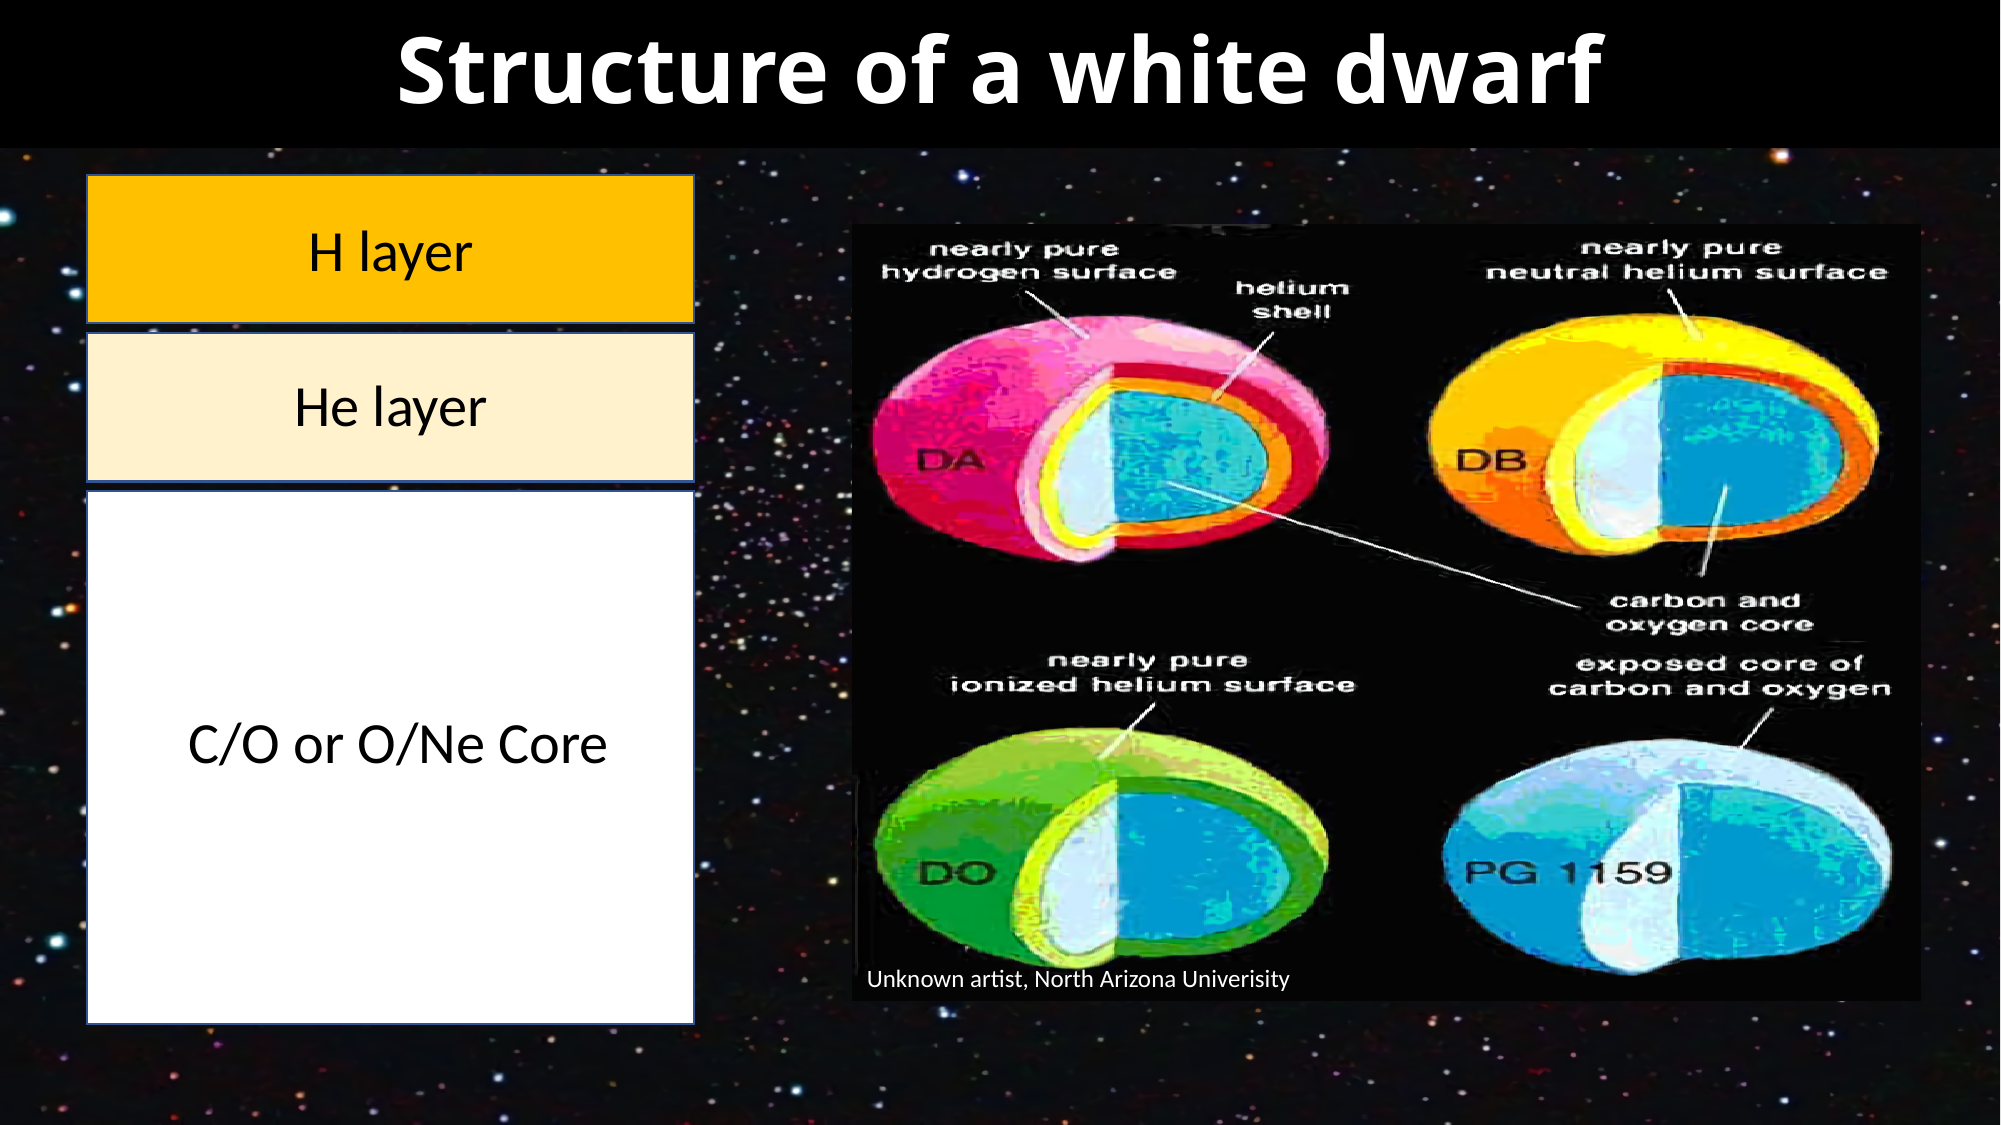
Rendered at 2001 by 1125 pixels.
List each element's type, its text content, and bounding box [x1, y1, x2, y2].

picture [0, 0, 2001, 1125]
title Structure of a white dwarf [0, 0, 2000, 148]
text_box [86, 175, 695, 1025]
